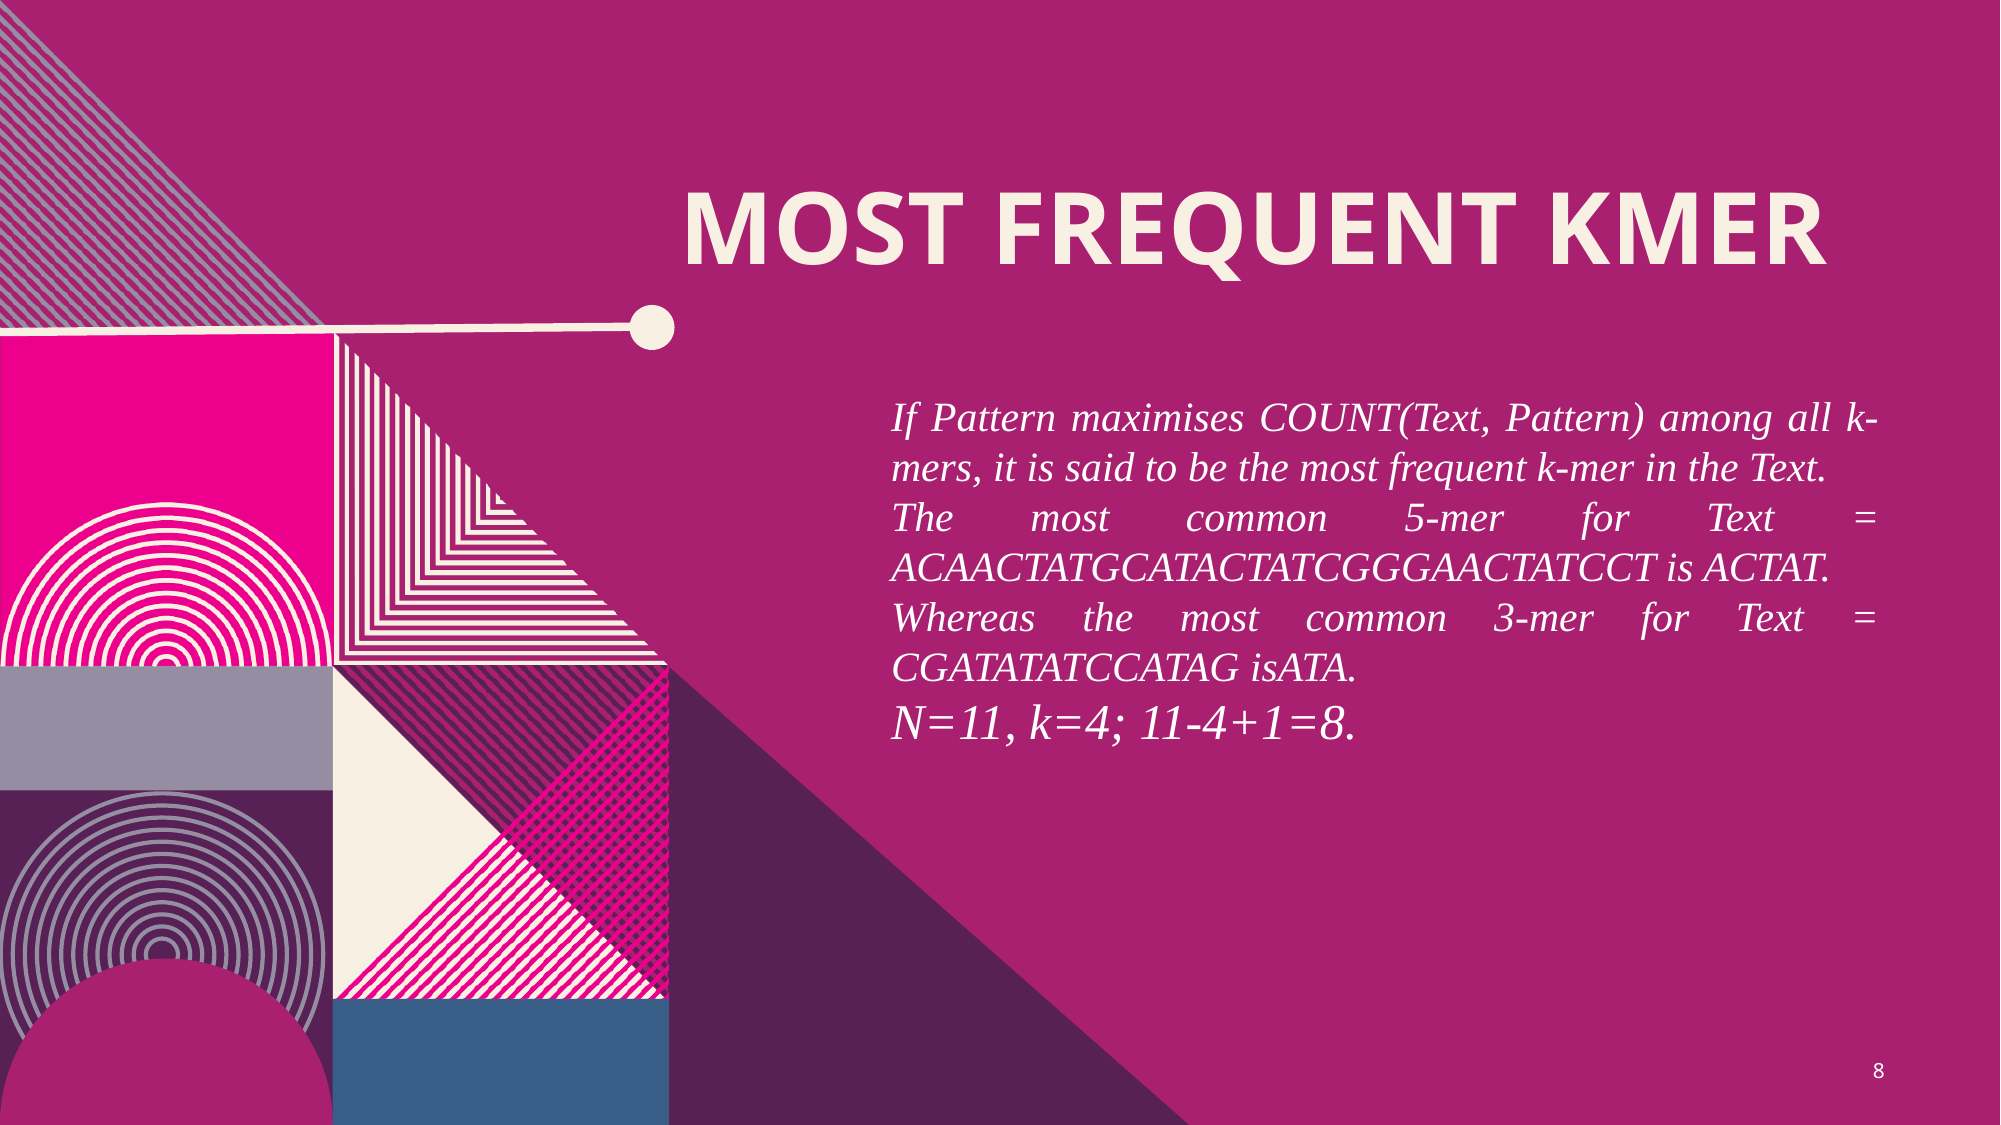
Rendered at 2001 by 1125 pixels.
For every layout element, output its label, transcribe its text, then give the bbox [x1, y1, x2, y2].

picture [0, 0, 333, 327]
text_box If Pattern maximises COUNT(Text, Pattern) among all k-mers, it is said to be the most frequent k-mer in the Text. The most common 5-mer for Text = ACAACTATGCATACTATCGGGAACTATCCT is ACTAT. Whereas the most common 3-mer for Text = CGATATATCCATAG isATA. N=11, k=4; 11-4+1=8. [875, 381, 1895, 803]
title MOST FREQUENT KMER [664, 52, 1959, 295]
picture [0, 502, 332, 667]
slide_number 8 [1824, 1042, 1900, 1102]
picture [333, 332, 669, 998]
